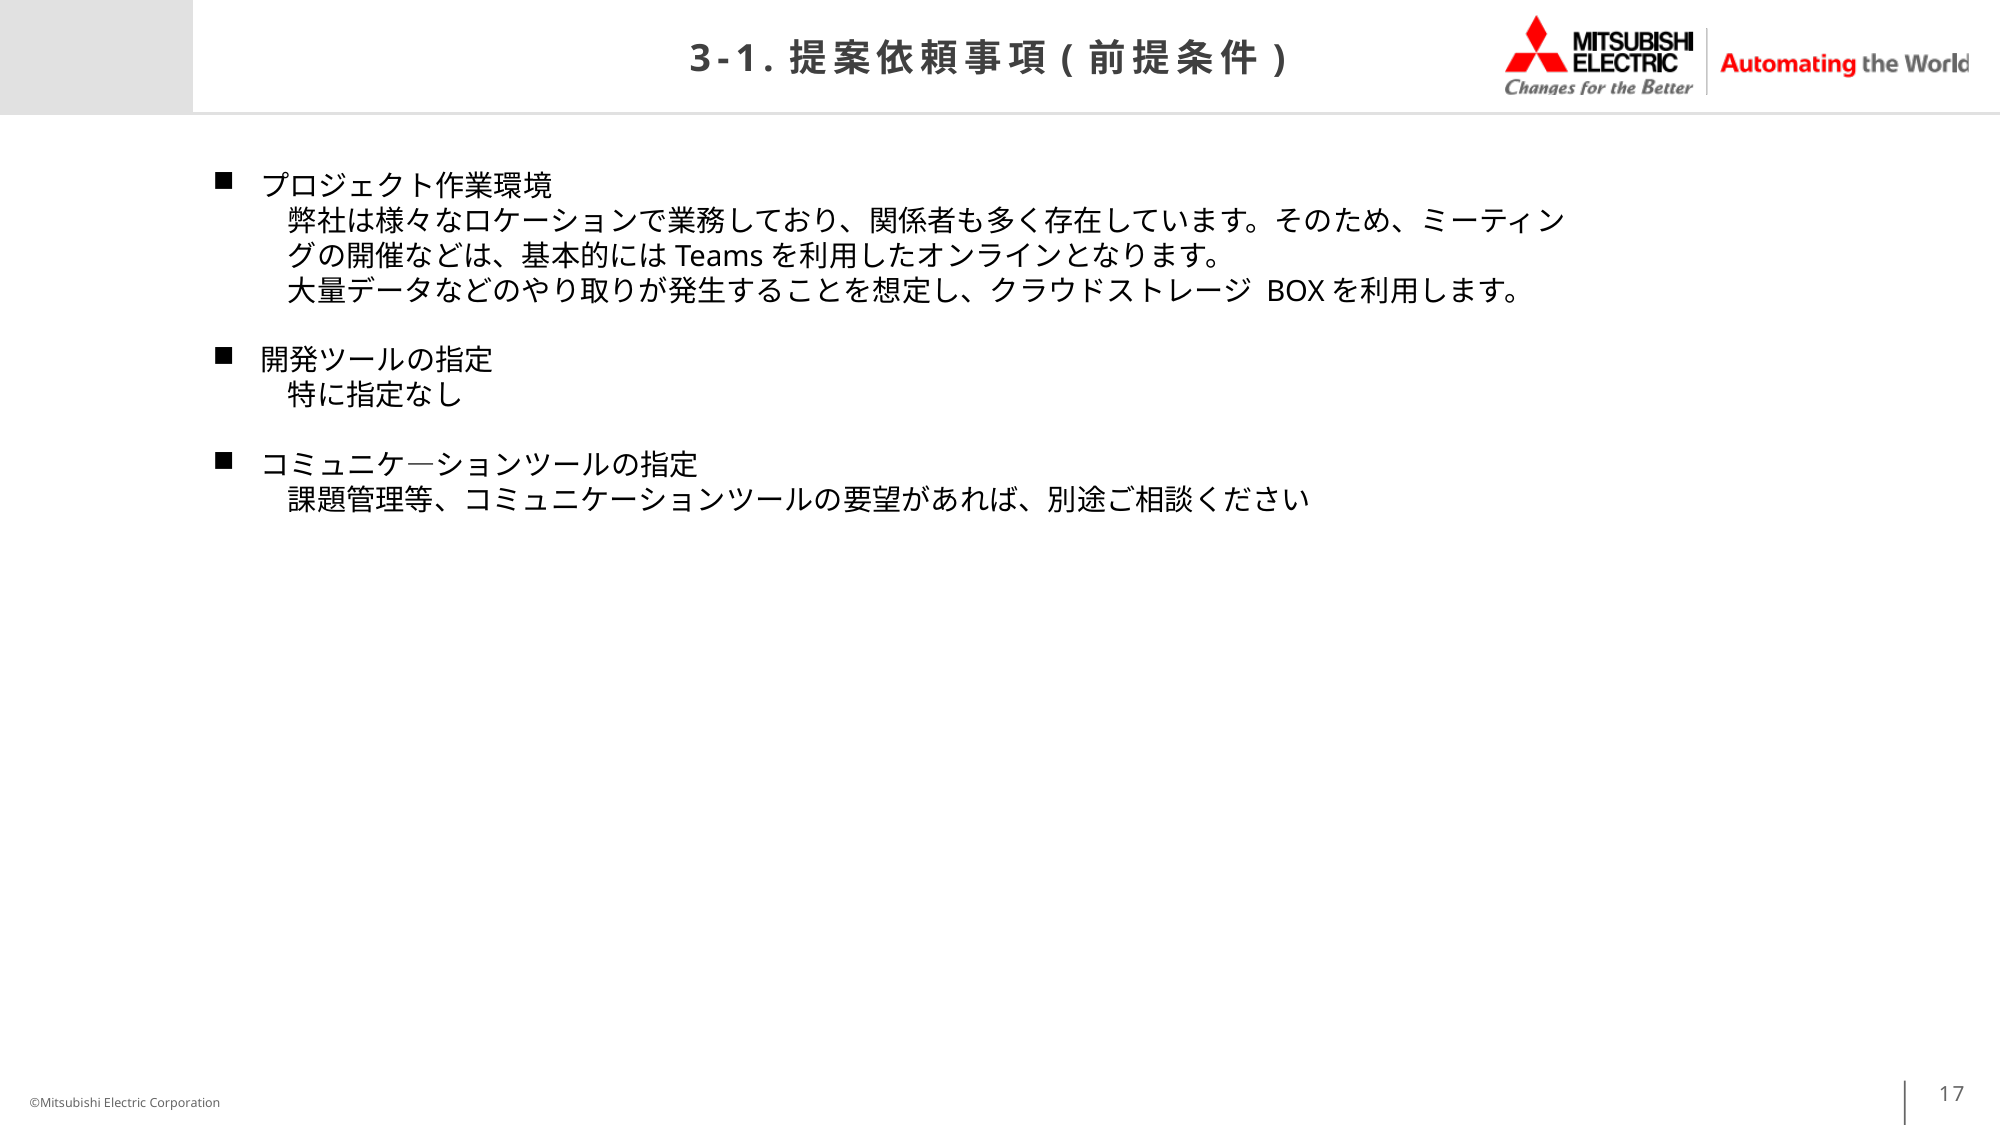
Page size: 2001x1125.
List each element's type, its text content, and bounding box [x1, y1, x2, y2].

title 3-1.提案依頼事項(前提条件) [257, 0, 1719, 113]
text_box プロジェクト作業環境 弊社は様々なロケーションで業務しており、関係者も多く存在しています。そのため、ミーティングの開催などは、基本的にはTeamsを利用したオンラインとなります。 大量データなどのやり取りが発生することを想定し、クラウドストレージ BOXを利用します。 開発ツールの指定 特に指定なし コミュニケ―ションツールの指定 課題管理等、コミュニケーションツールの要望があれば、別途ご相談ください [198, 159, 1598, 524]
slide_number 17 [1874, 1073, 1965, 1117]
